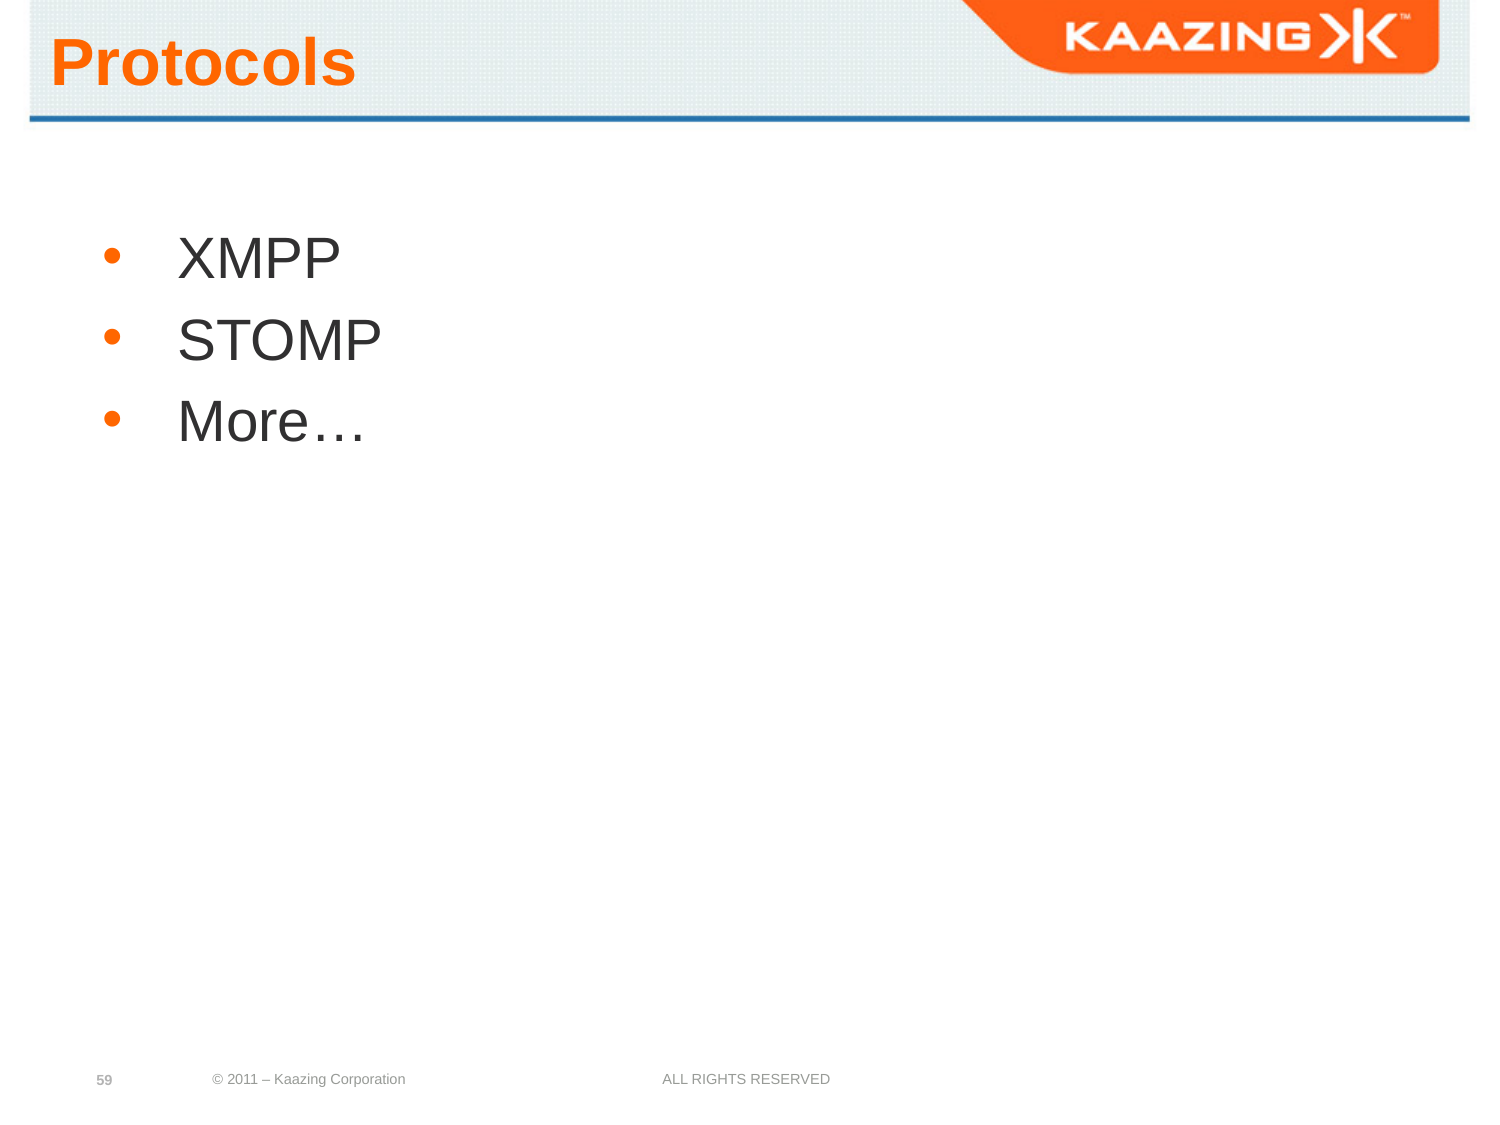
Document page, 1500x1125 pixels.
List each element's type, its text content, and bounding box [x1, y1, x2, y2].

list XMPP STOMP More… [87, 212, 1425, 1013]
title Protocols [50, 12, 1338, 113]
picture [0, 0, 1500, 1125]
